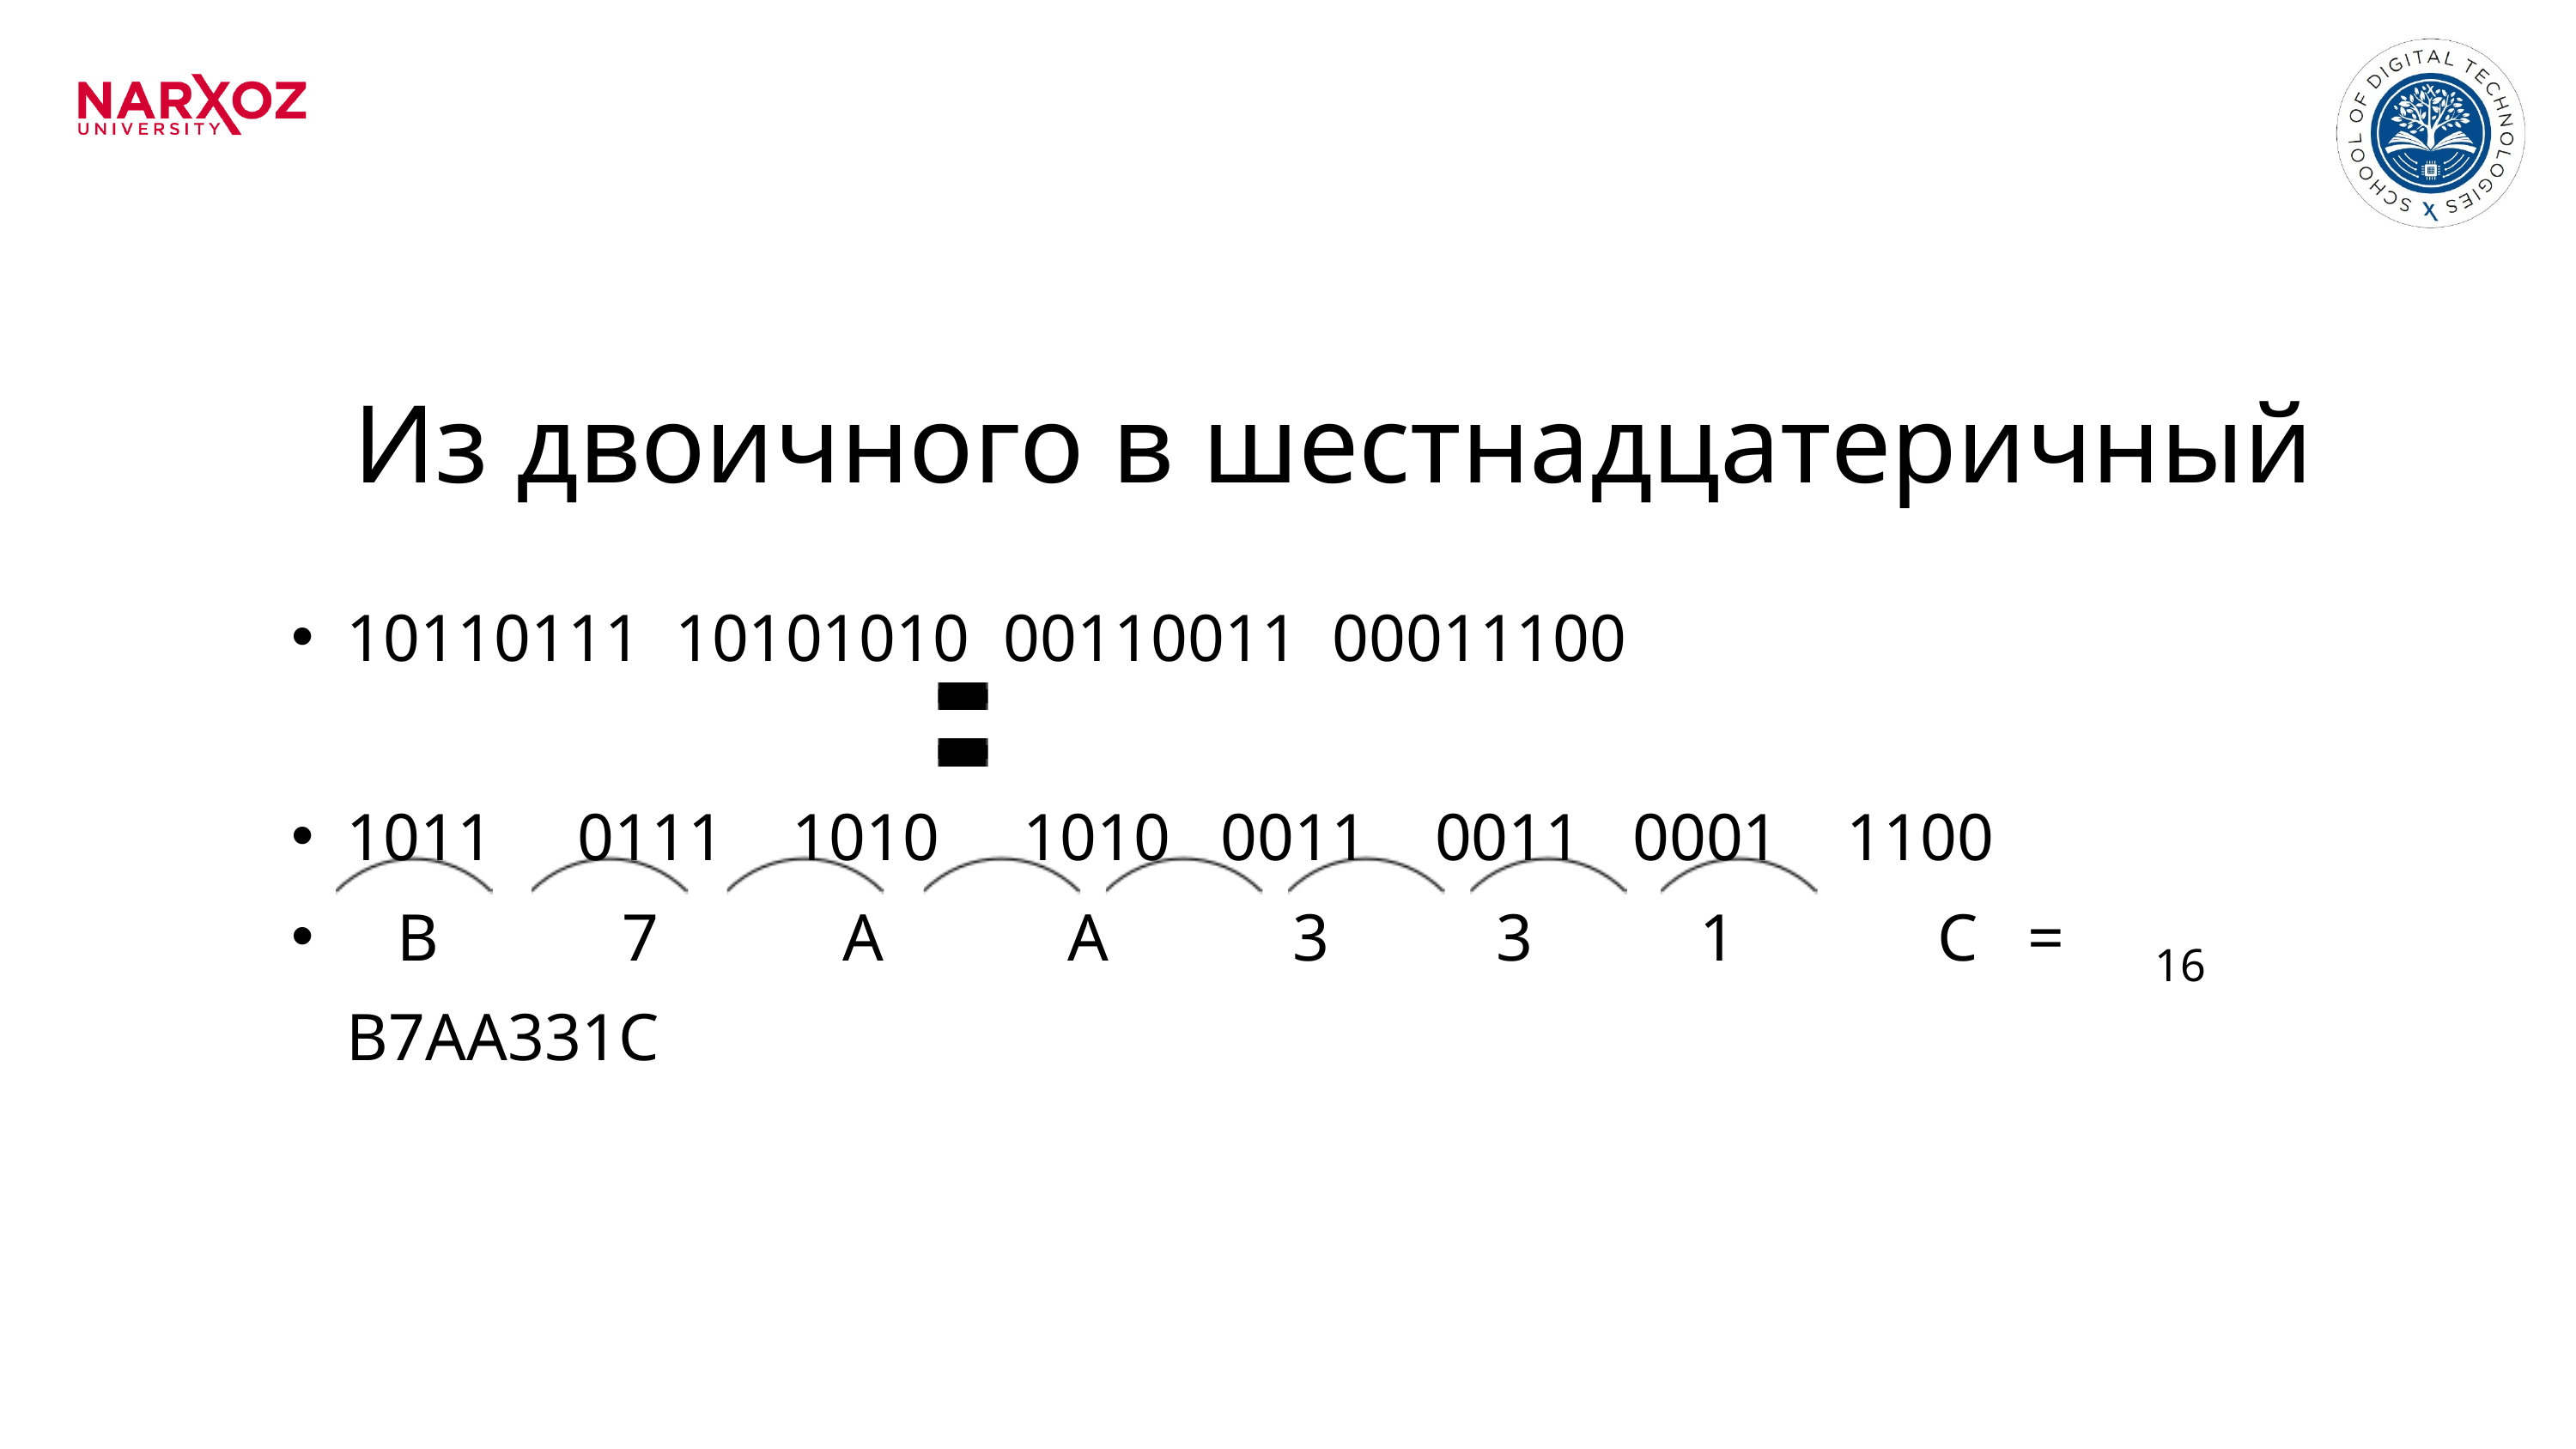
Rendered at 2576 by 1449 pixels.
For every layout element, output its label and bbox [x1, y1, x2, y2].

picture [41, 37, 343, 173]
picture [2335, 38, 2527, 229]
text_box [236, 388, 2432, 991]
